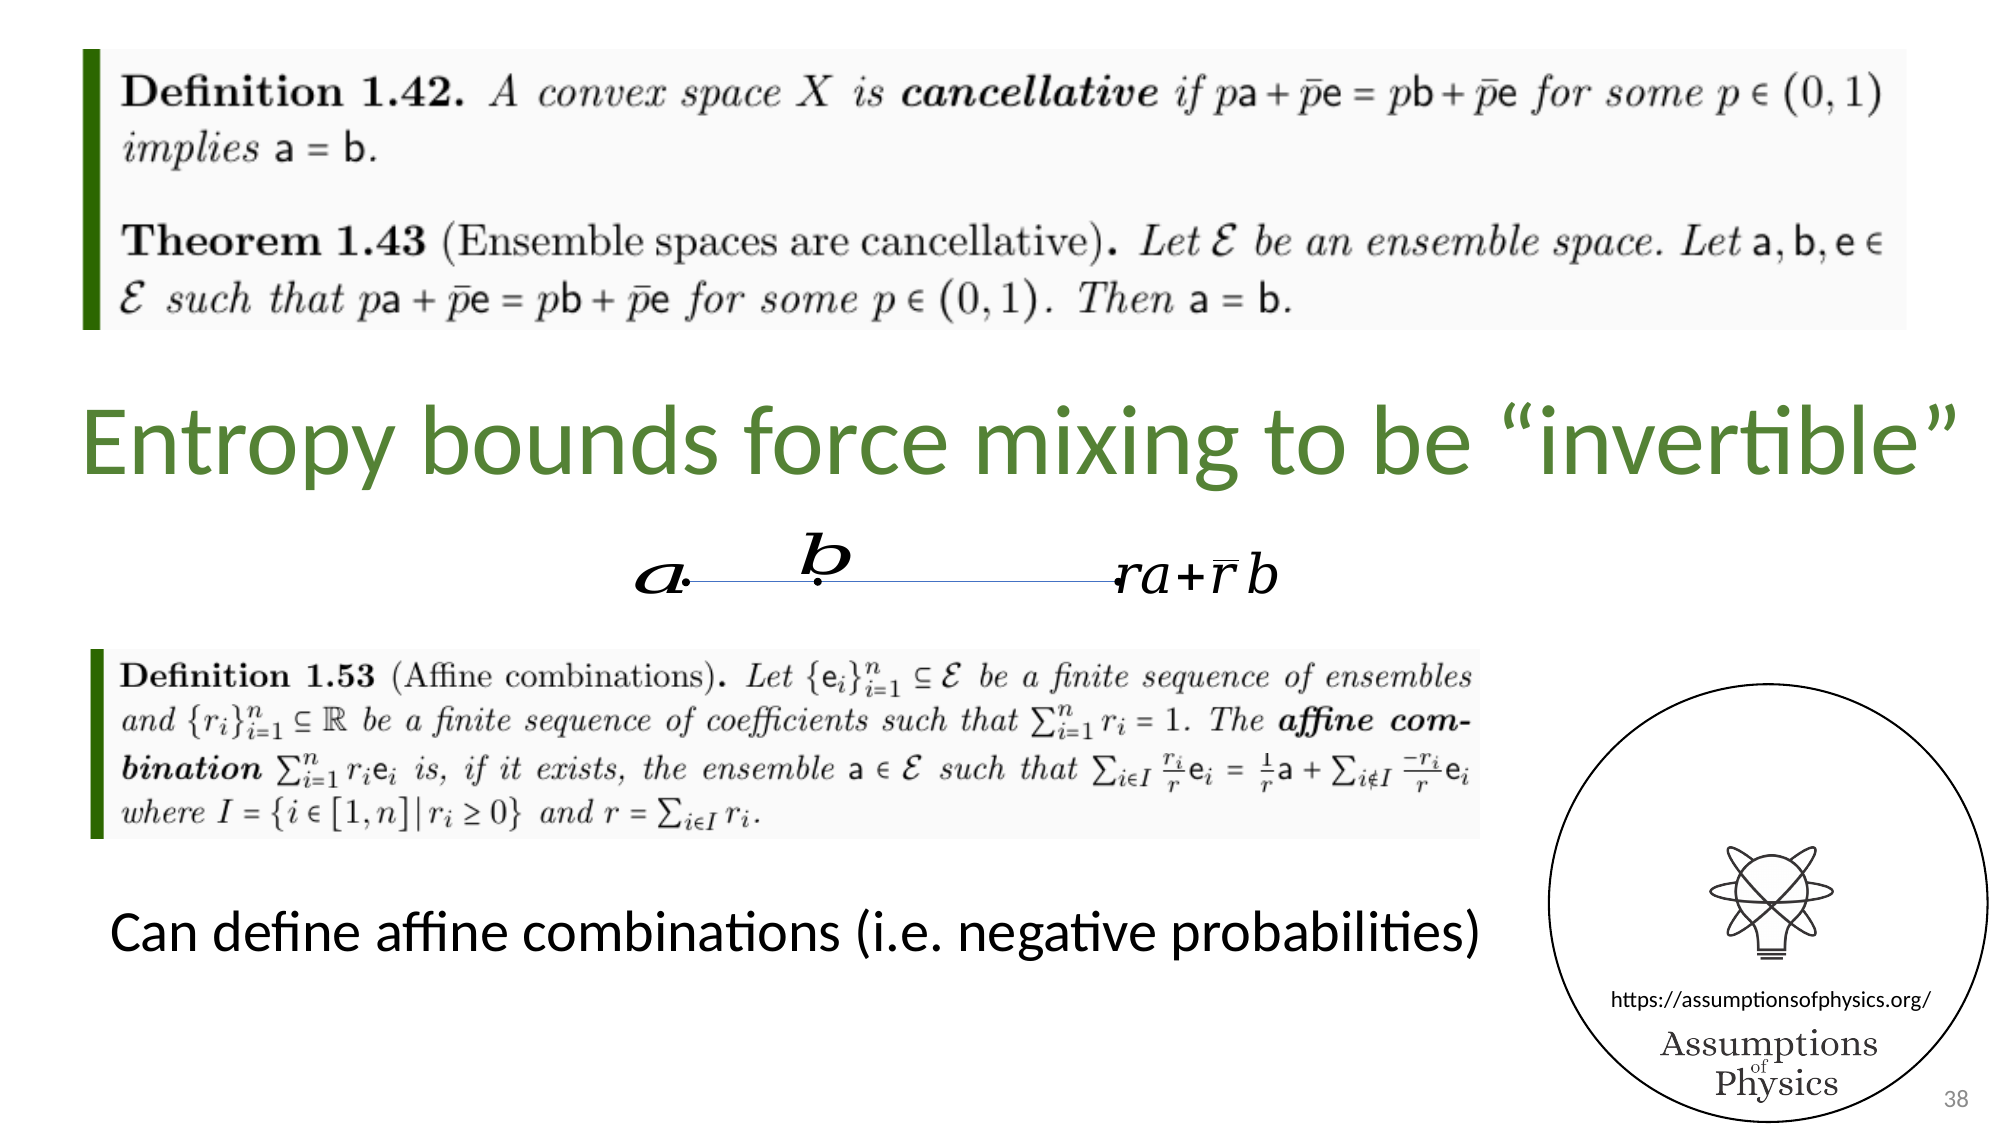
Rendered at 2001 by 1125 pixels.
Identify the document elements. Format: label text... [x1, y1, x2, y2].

text_box Entropy bounds force mixing to be “invertible” [65, 367, 1979, 503]
picture [1709, 846, 1834, 960]
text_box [85, 648, 1480, 839]
slide_number 38 [1893, 1078, 1985, 1116]
text_box Can define affine combinations (i.e. negative probabilities) [95, 885, 1498, 971]
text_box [632, 527, 1283, 607]
picture [51, 49, 1926, 330]
picture [1660, 1029, 1877, 1103]
